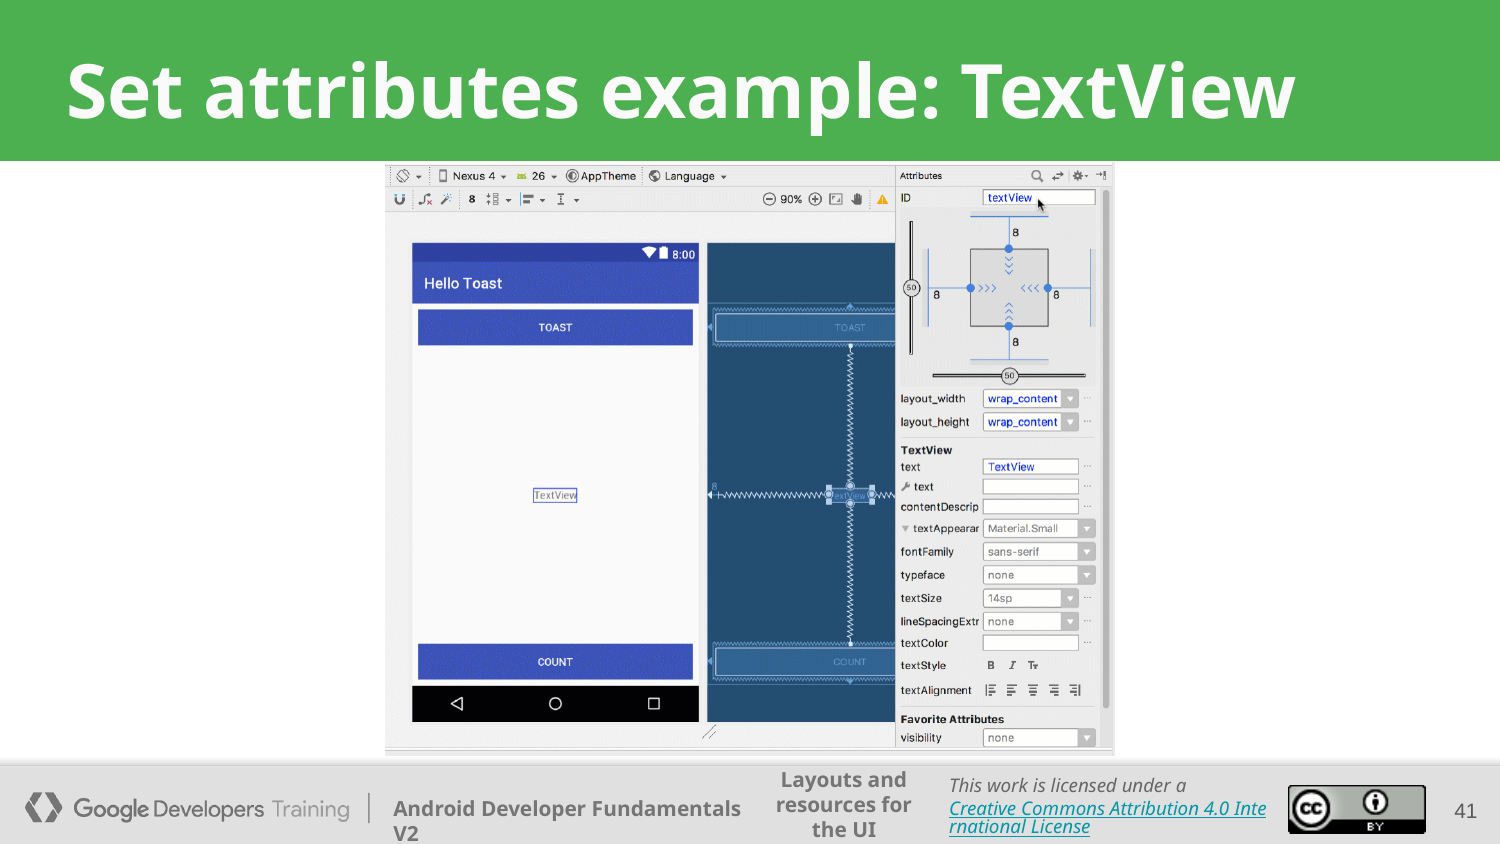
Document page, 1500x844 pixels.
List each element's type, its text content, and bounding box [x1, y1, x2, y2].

picture [0, 161, 1500, 844]
title Set attributes example: TextView [51, 28, 1449, 122]
slide_number 41 [1402, 777, 1493, 842]
